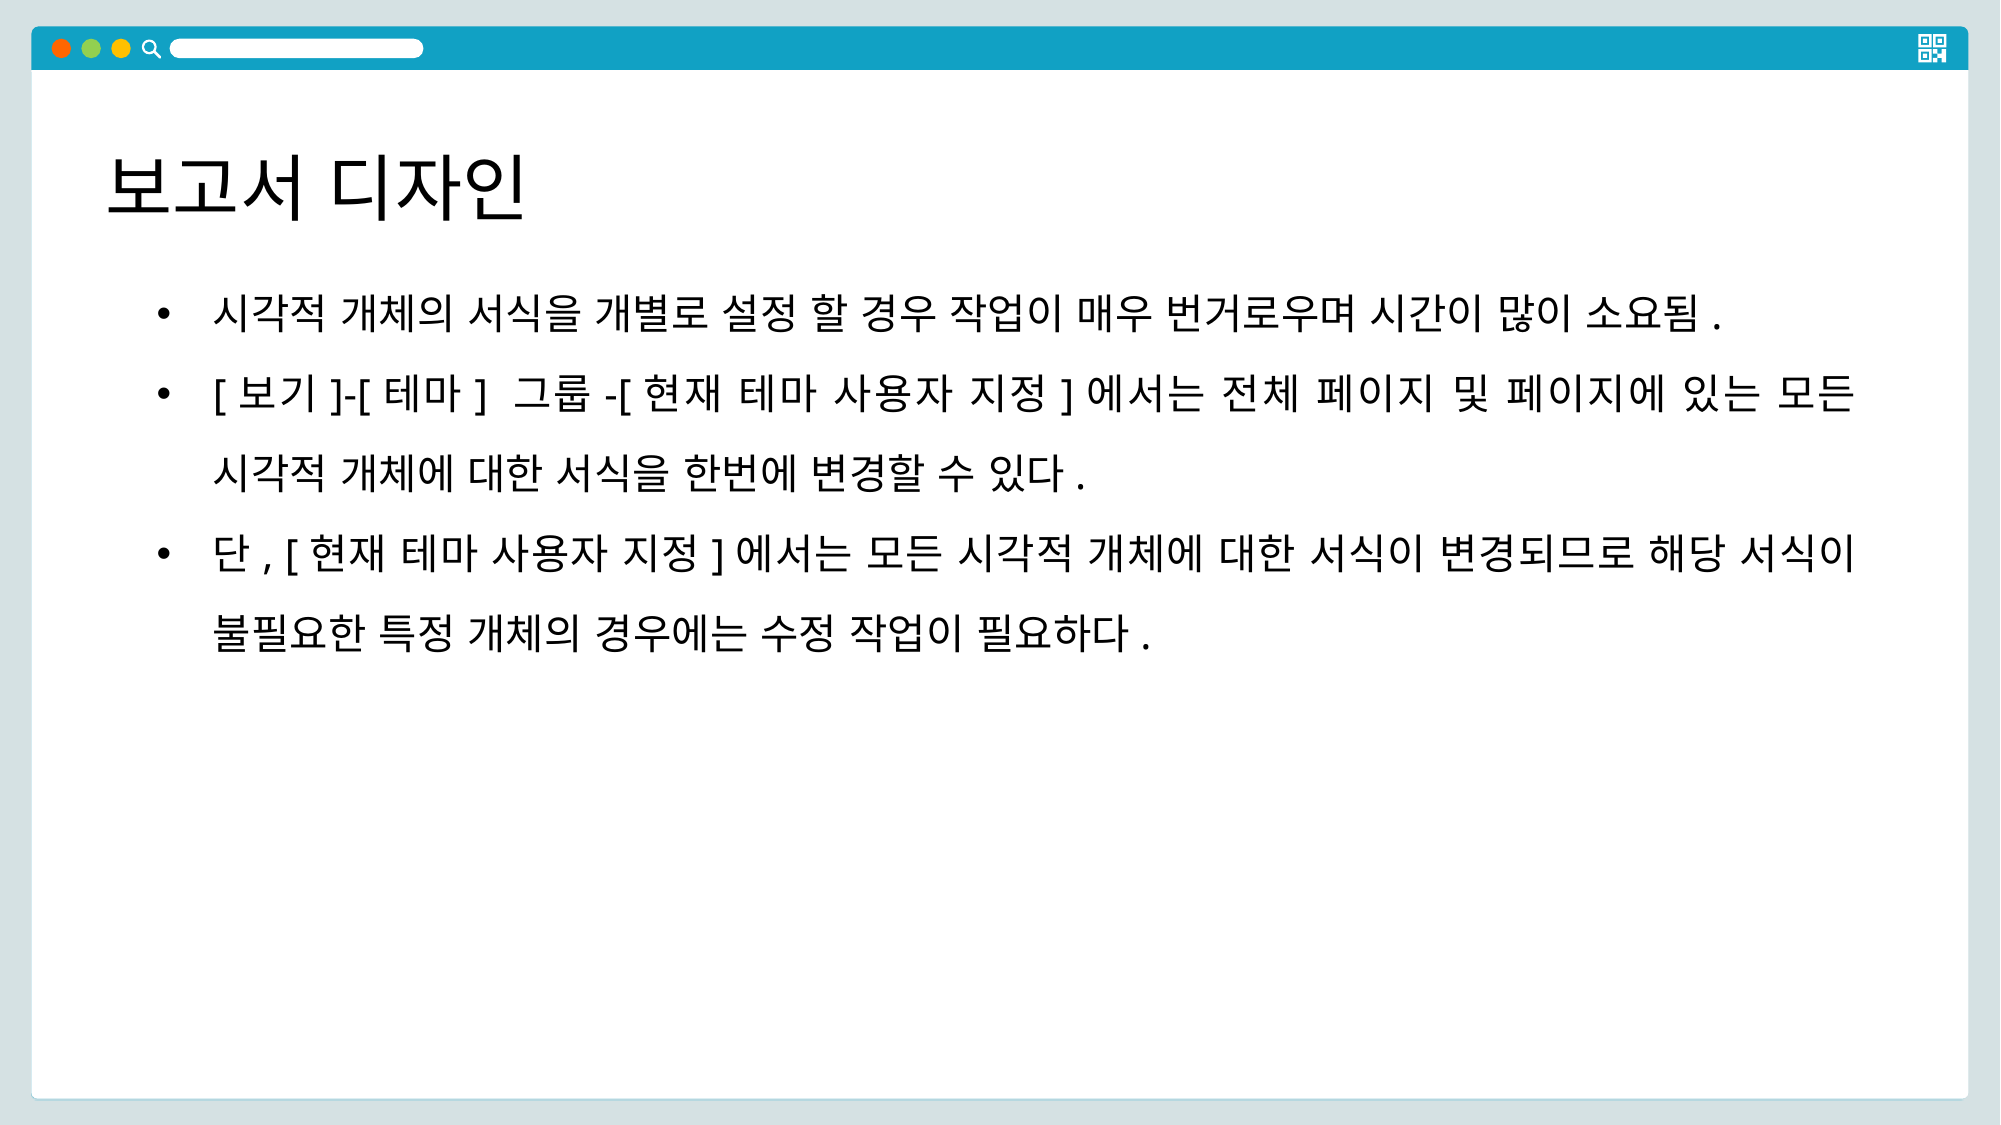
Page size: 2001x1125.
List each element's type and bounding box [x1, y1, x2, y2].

text_box [31, 26, 1969, 1099]
